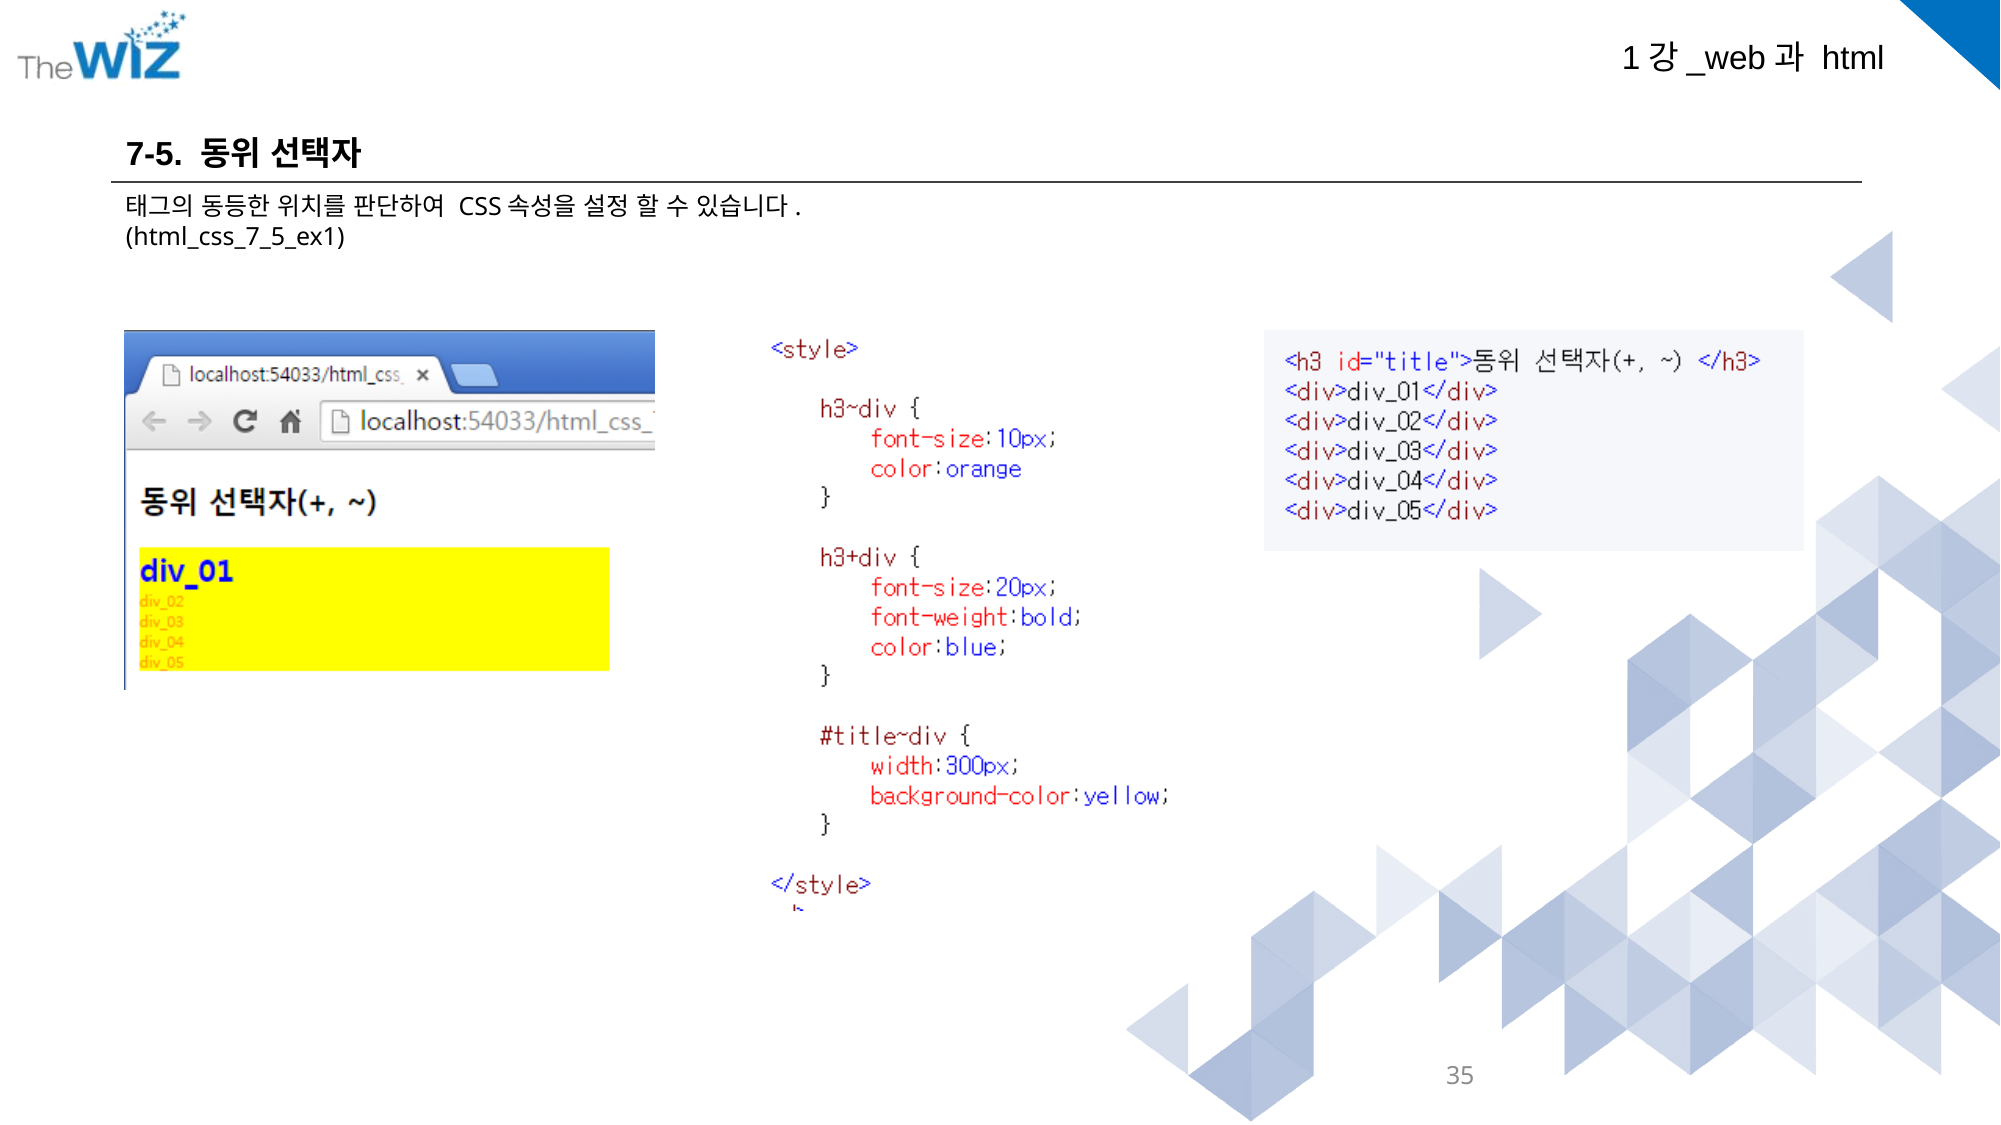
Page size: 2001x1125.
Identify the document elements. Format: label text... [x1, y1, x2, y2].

slide_number 35 [1039, 1046, 1490, 1107]
text_box 태그의 동등한 위치를 판단하여 CSS속성을 설정 할 수 있습니다. (html_css_7_5_ex1) [111, 183, 1863, 258]
text_box 7-5. 동위 선택자 [111, 124, 1863, 180]
picture [124, 330, 655, 691]
picture [1264, 330, 1804, 552]
picture [761, 330, 1212, 911]
picture [0, 0, 215, 90]
